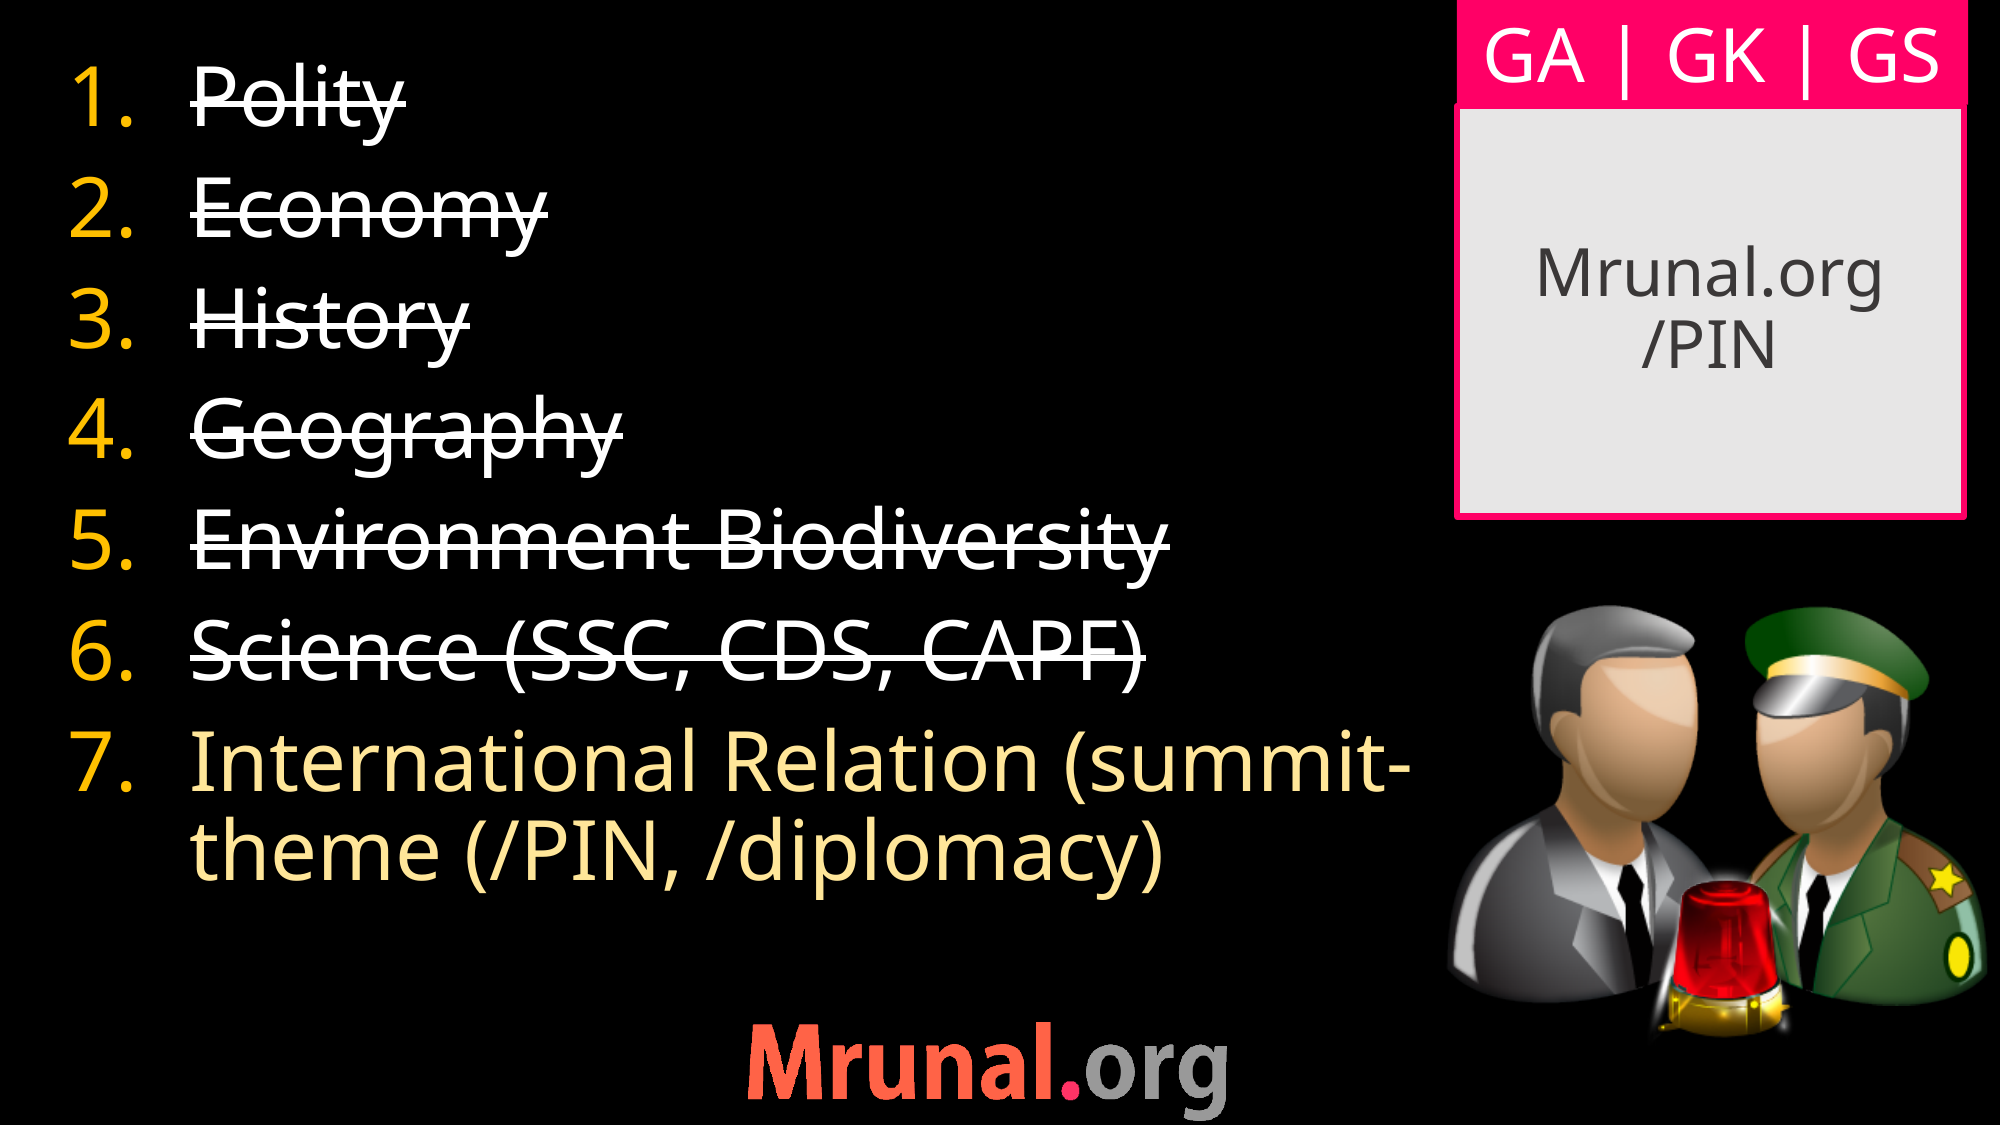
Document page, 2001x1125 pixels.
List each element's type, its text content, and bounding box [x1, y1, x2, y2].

picture [741, 1014, 1230, 1125]
list Polity Economy History Geography Environment Biodiversity Science (SSC, CDS, CAPF) International Relation (summit-theme (/PIN, /diplomacy) [52, 47, 1447, 1014]
picture [1447, 605, 2001, 1063]
title Mrunal.org /PIN [1454, 103, 1967, 520]
